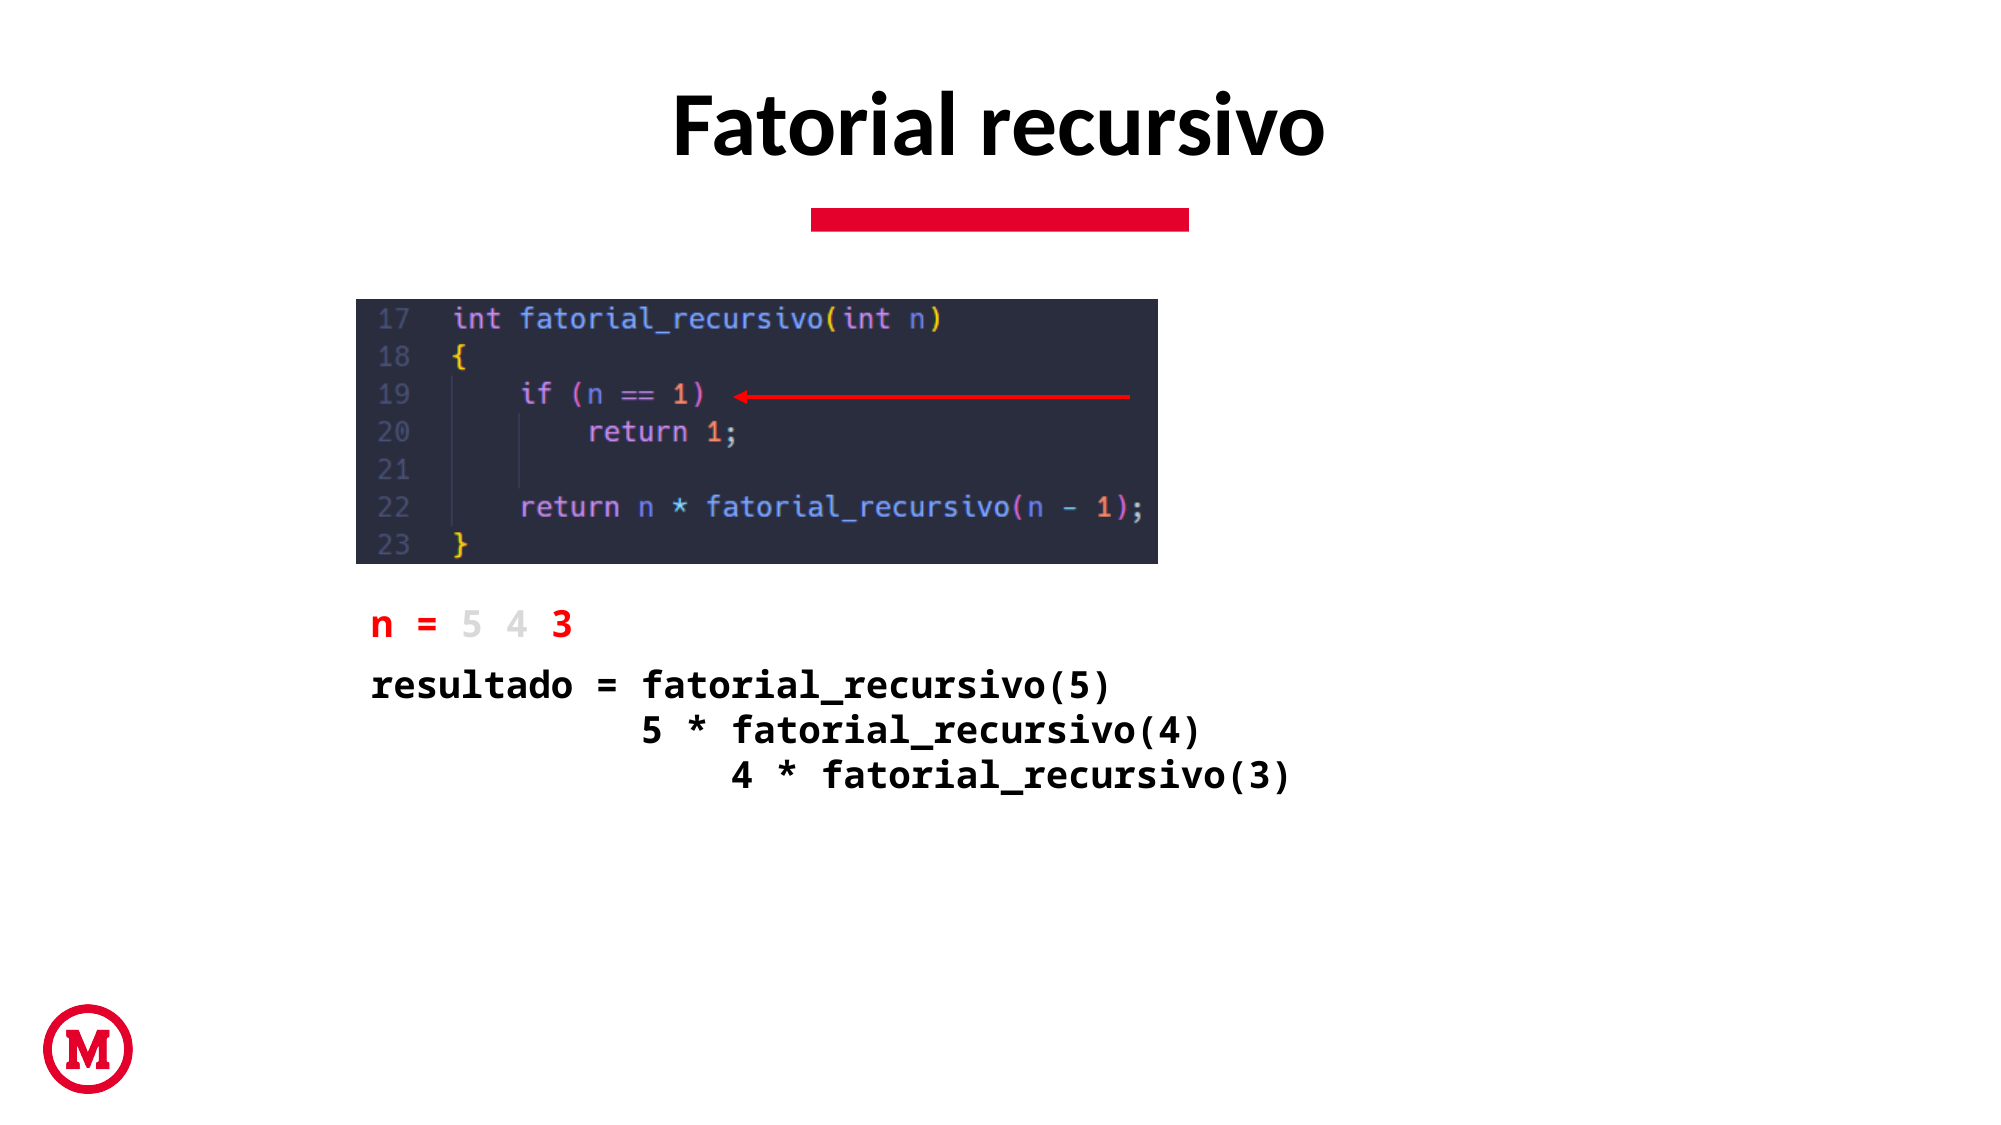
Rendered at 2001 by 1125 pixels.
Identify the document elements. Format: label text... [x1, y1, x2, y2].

text_box n = 5 4 3 [356, 592, 1644, 653]
text_box resultado = fatorial_recursivo(5) 5 * fatorial_recursivo(4) 4 * fatorial_recursivo(3) [356, 653, 1644, 804]
title Fatorial recursivo [174, 67, 1826, 183]
picture [356, 299, 1158, 564]
picture [43, 1004, 133, 1094]
